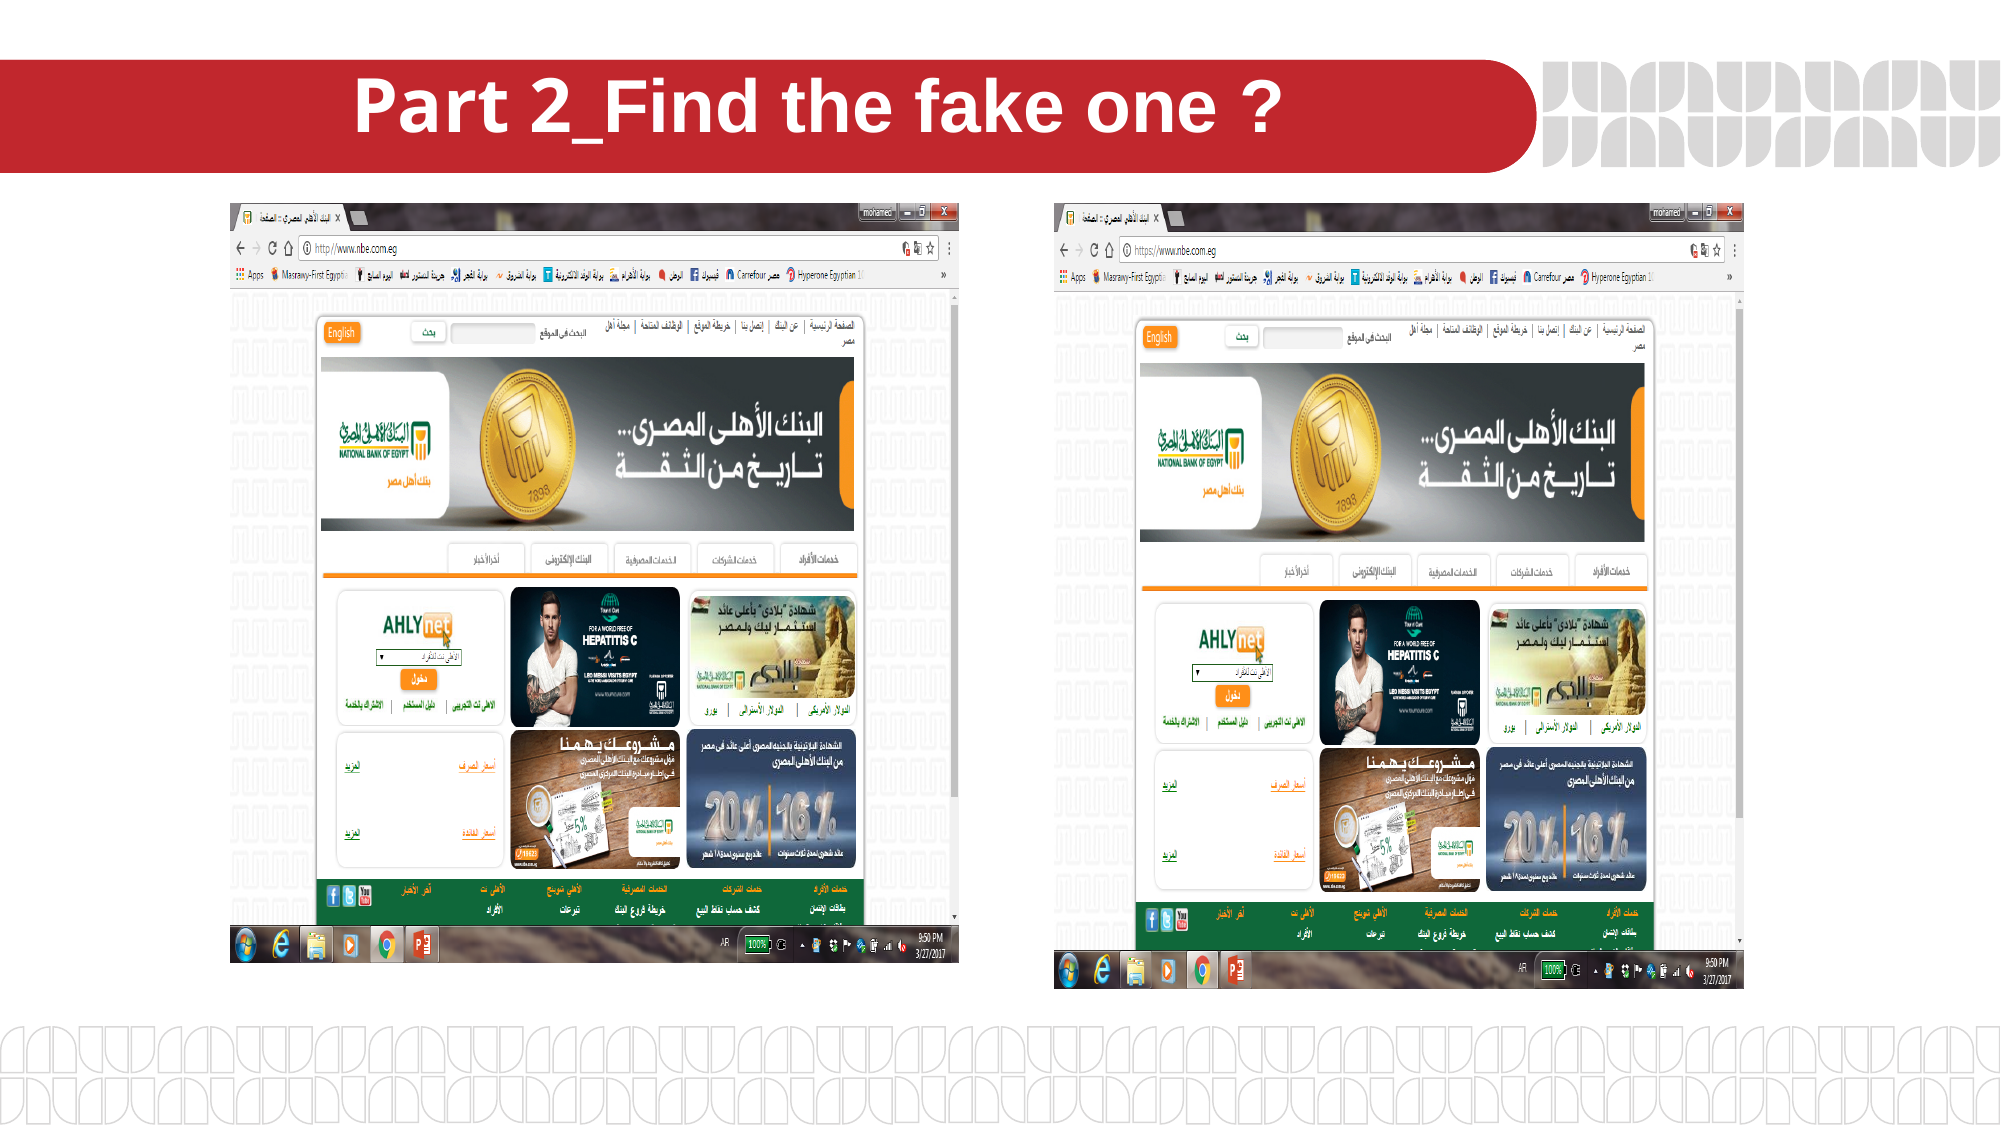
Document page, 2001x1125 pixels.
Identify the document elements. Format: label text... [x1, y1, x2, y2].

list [1054, 203, 1744, 989]
title Part 2_Find the fake one ? [130, 59, 1507, 173]
picture [230, 203, 959, 963]
